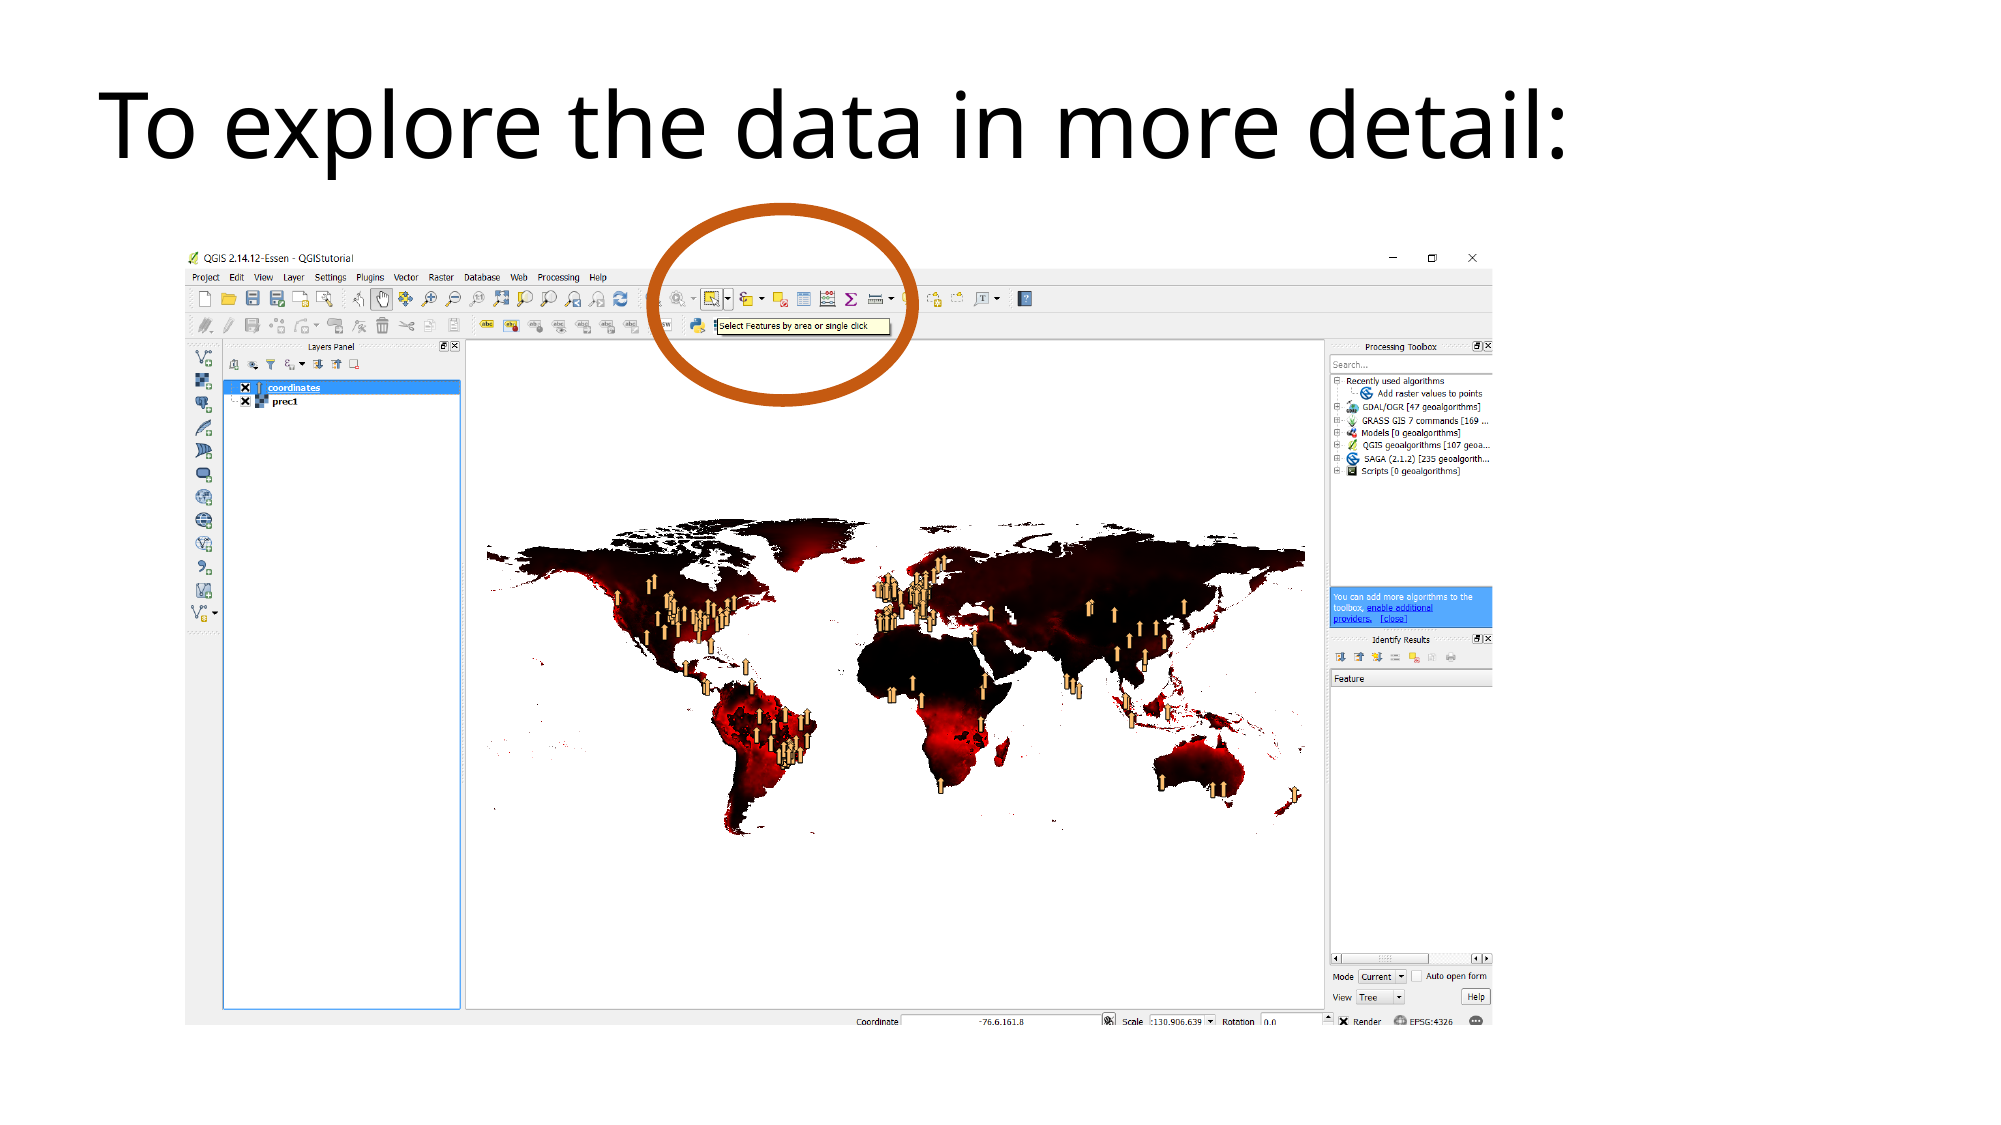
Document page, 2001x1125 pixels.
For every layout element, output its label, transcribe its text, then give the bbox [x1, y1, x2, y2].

text_box [676, 208, 889, 248]
title To explore the data in more detail: [84, 19, 1809, 238]
picture [185, 248, 1493, 1025]
